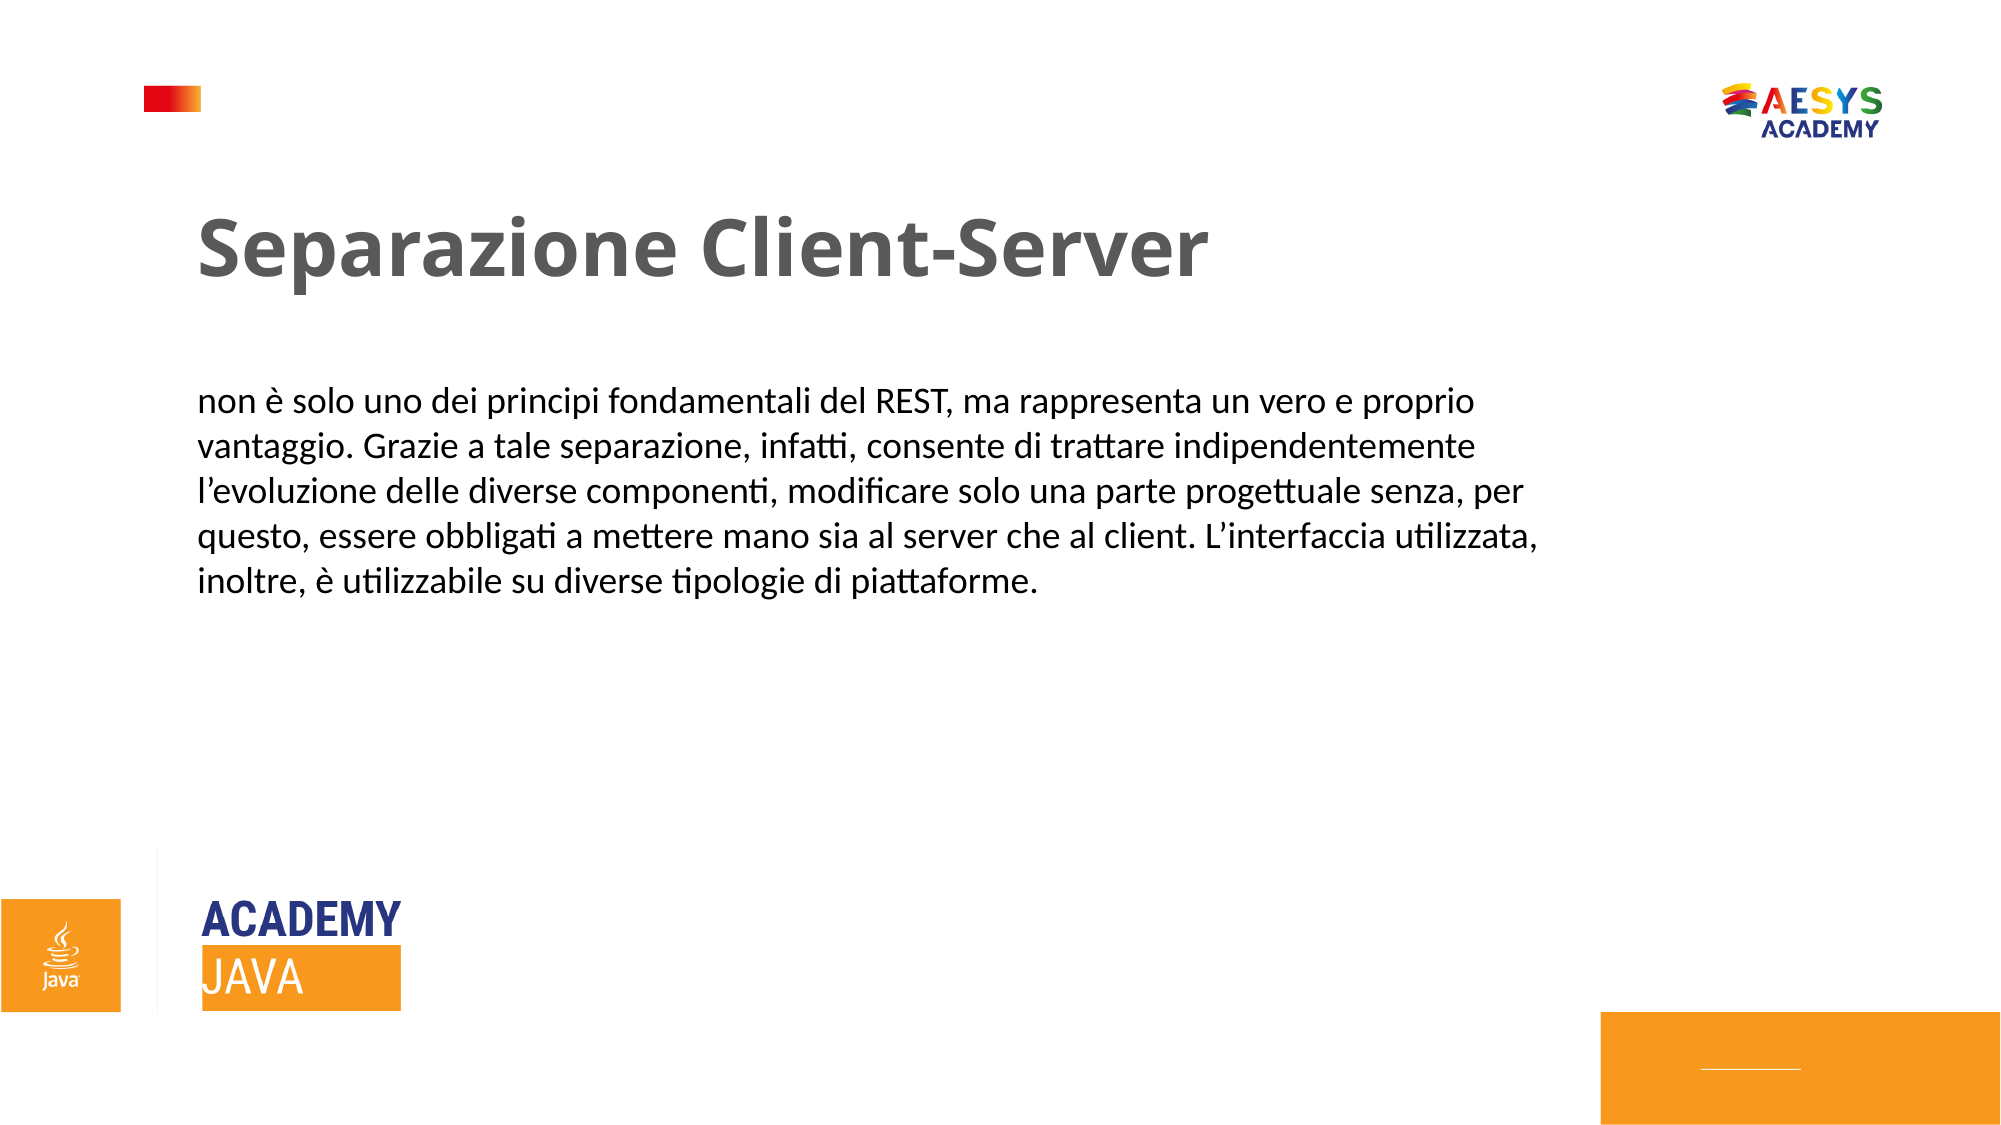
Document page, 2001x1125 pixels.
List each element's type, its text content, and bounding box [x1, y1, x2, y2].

text_box non è solo uno dei principi fondamentali del REST, ma rappresenta un vero e proprio vantaggio. Grazie a tale separazione, infatti, consente di trattare indipendentemente l’evoluzione delle diverse componenti, modificare solo una parte progettuale senza, per questo, essere obbligati a mettere mano sia al server che al client. L’interfaccia utilizzata, inoltre, è utilizzabile su diverse tipologie di piattaforme. [182, 368, 1633, 609]
text_box Separazione Client-Server [182, 189, 1586, 300]
picture [0, 0, 2001, 1125]
